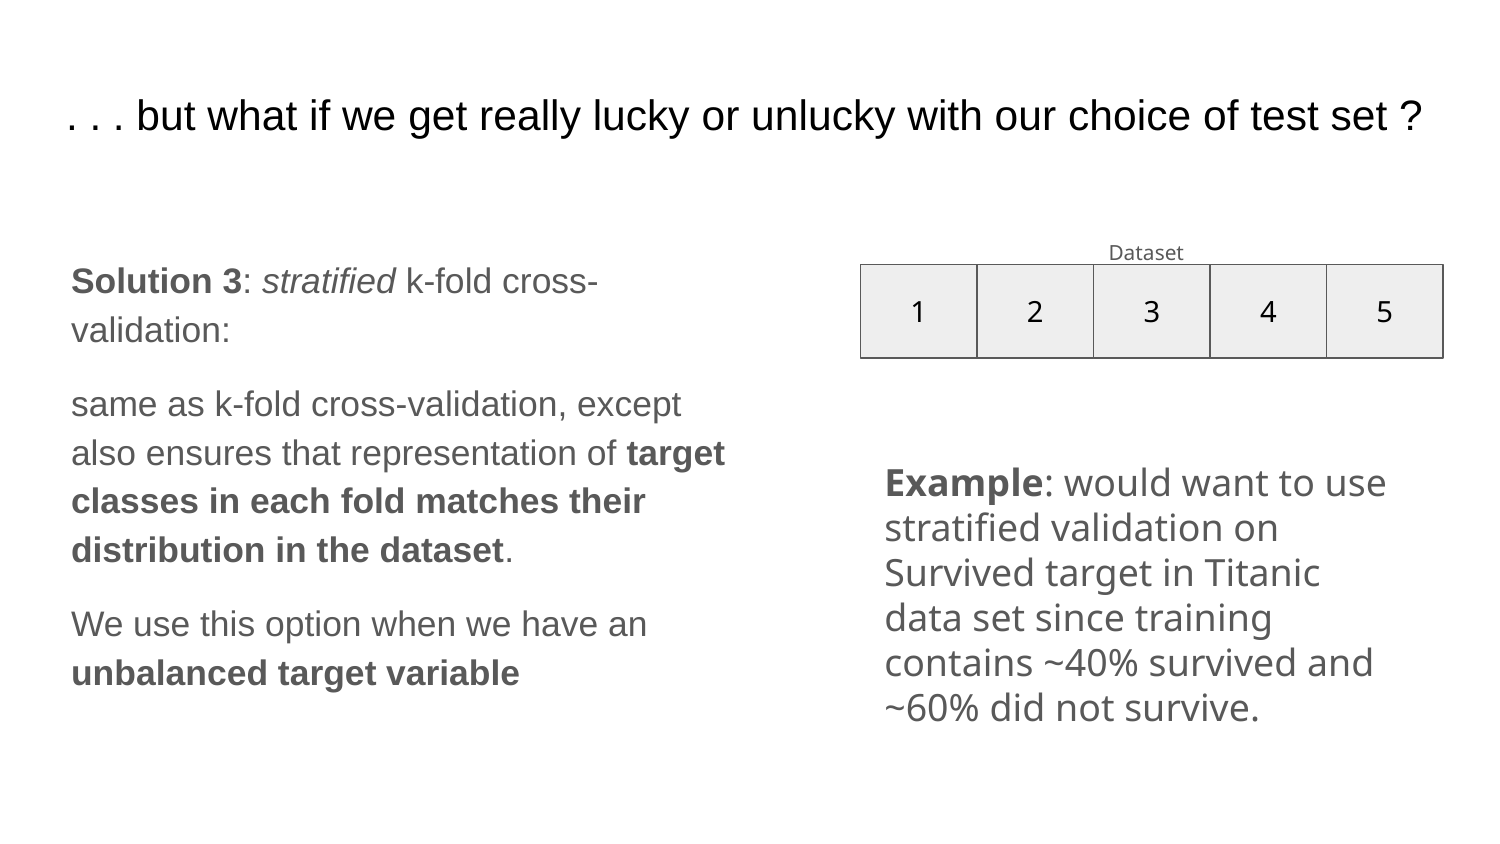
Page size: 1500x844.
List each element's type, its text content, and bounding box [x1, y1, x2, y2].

title . . . but what if we get really lucky or unlucky with our choice of test set ? [51, 72, 1449, 167]
list Solution 3: stratified k-fold cross-validation: same as k-fold cross-validation, except also ensures that representation of target classes in each fold matches their distribution in the dataset. We use this option when we have an unbalanced target variable [56, 236, 750, 797]
text_box 4 [1210, 264, 1326, 359]
text_box 1 [860, 264, 977, 359]
text_box Example: would want to use stratified validation on Survived target in Titanic data set since training contains ~40% survived and ~60% did not survive. [869, 443, 1414, 727]
text_box 2 [977, 264, 1093, 359]
text_box 5 [1326, 264, 1444, 359]
text_box 3 [1093, 264, 1210, 359]
text_box Dataset [1093, 226, 1240, 253]
